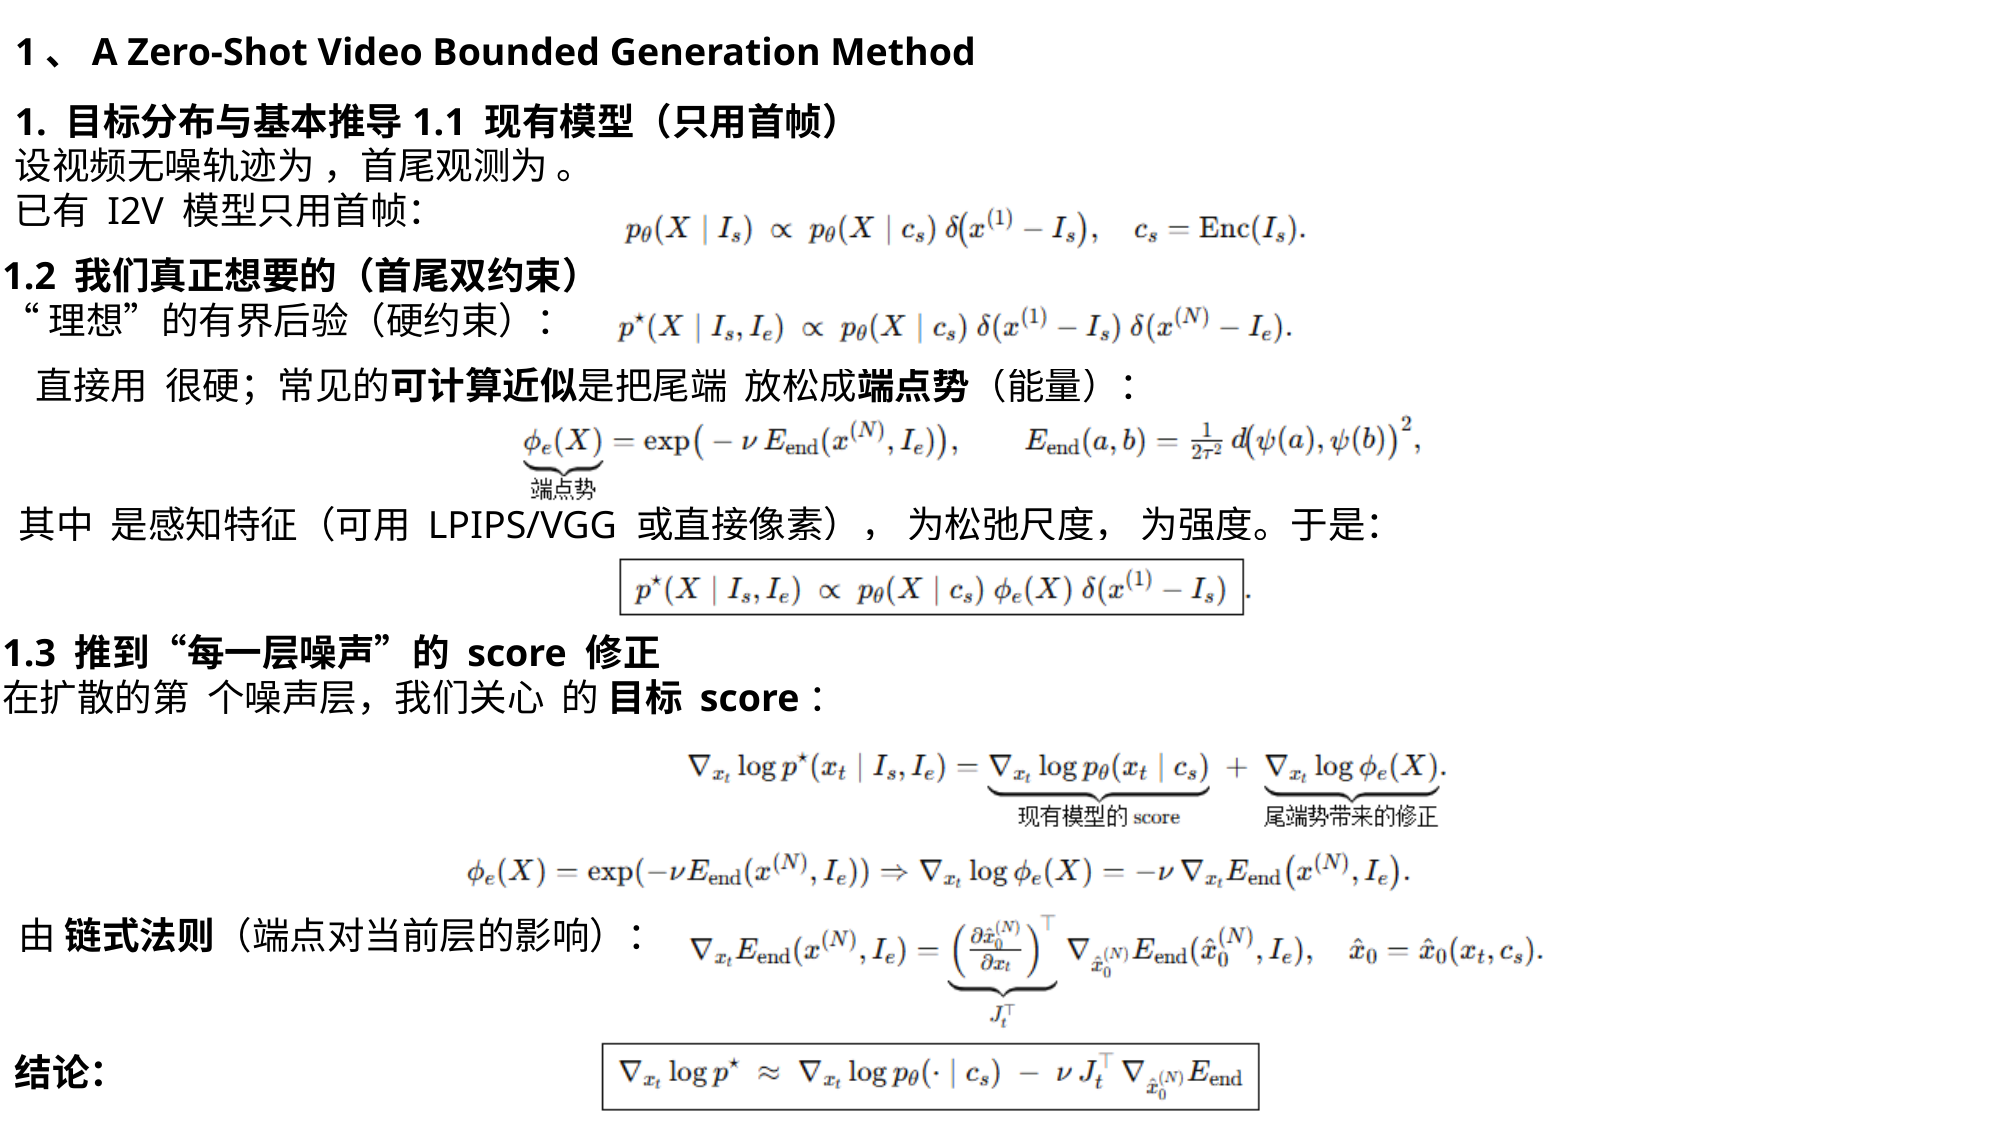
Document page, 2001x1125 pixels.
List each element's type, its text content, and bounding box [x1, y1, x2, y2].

text_box 1.2 我们真正想要的（首尾双约束） “理想”的有界后验（硬约束）： [0, 244, 1030, 350]
picture [508, 393, 1434, 508]
text_box 1、A Zero-Shot Video Bounded Generation Method [0, 0, 1000, 81]
text_box 结论： [0, 1041, 588, 1102]
picture [590, 287, 1330, 369]
picture [456, 722, 1690, 1125]
text_box 由 链式法则（端点对当前层的影响）： [3, 904, 665, 964]
picture [601, 540, 1274, 633]
picture [613, 193, 1331, 263]
